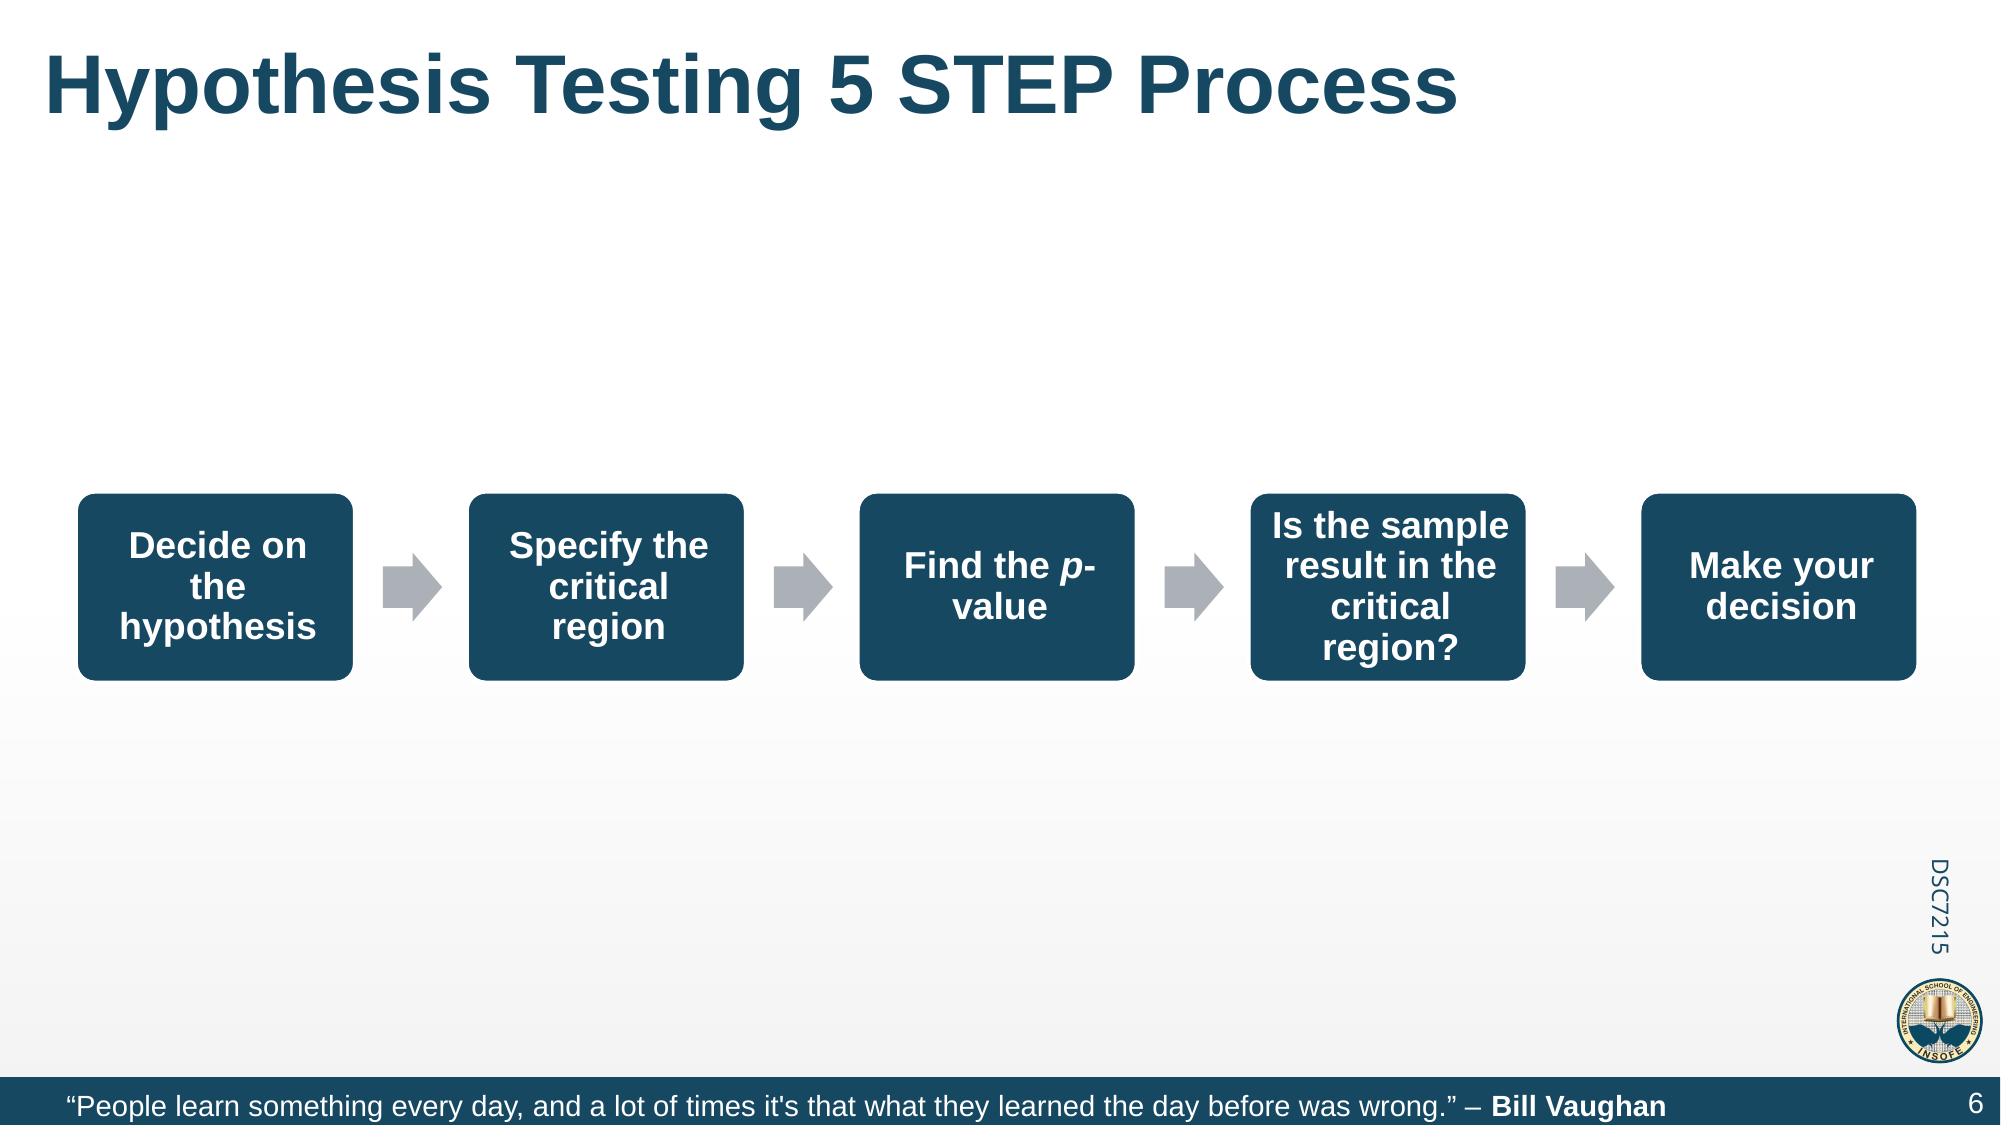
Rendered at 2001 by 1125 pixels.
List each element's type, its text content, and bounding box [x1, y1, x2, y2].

picture [1894, 973, 1988, 1066]
slide_number 6 [1894, 1078, 2000, 1125]
title Hypothesis Testing 5 STEP Process [29, 17, 1622, 156]
text_box “People learn something every day, and a lot of times it's that what they learned the day before was wrong.” – Bill Vaughan [51, 1084, 1939, 1125]
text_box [74, 334, 1920, 840]
